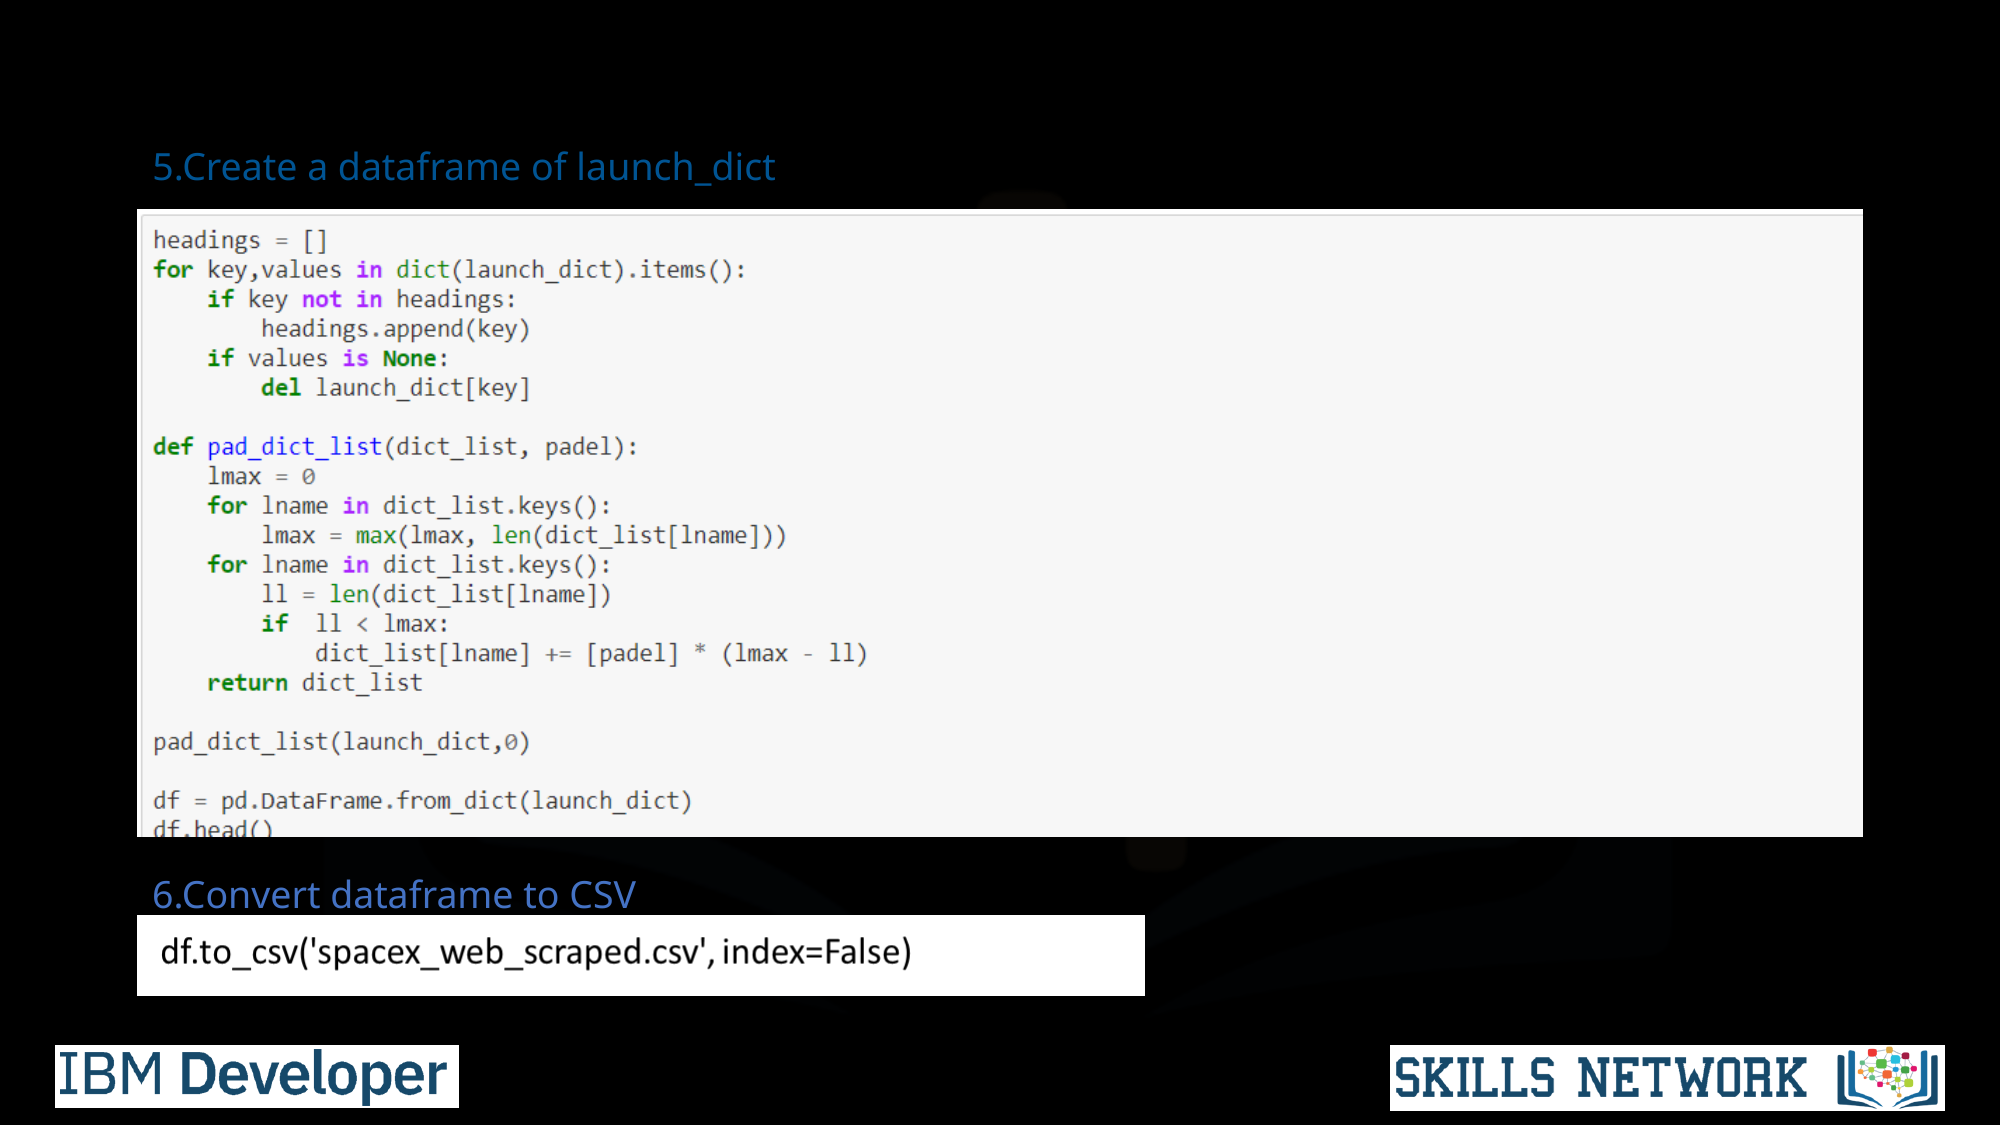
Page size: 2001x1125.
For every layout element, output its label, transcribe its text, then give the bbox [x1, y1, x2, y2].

title 5.Create a dataframe of launch_dict [137, 59, 1863, 209]
picture [1390, 1045, 1945, 1111]
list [137, 209, 1863, 837]
picture [55, 1045, 459, 1108]
picture [137, 915, 1146, 997]
text_box 6.Convert dataframe to CSV [137, 863, 1039, 915]
